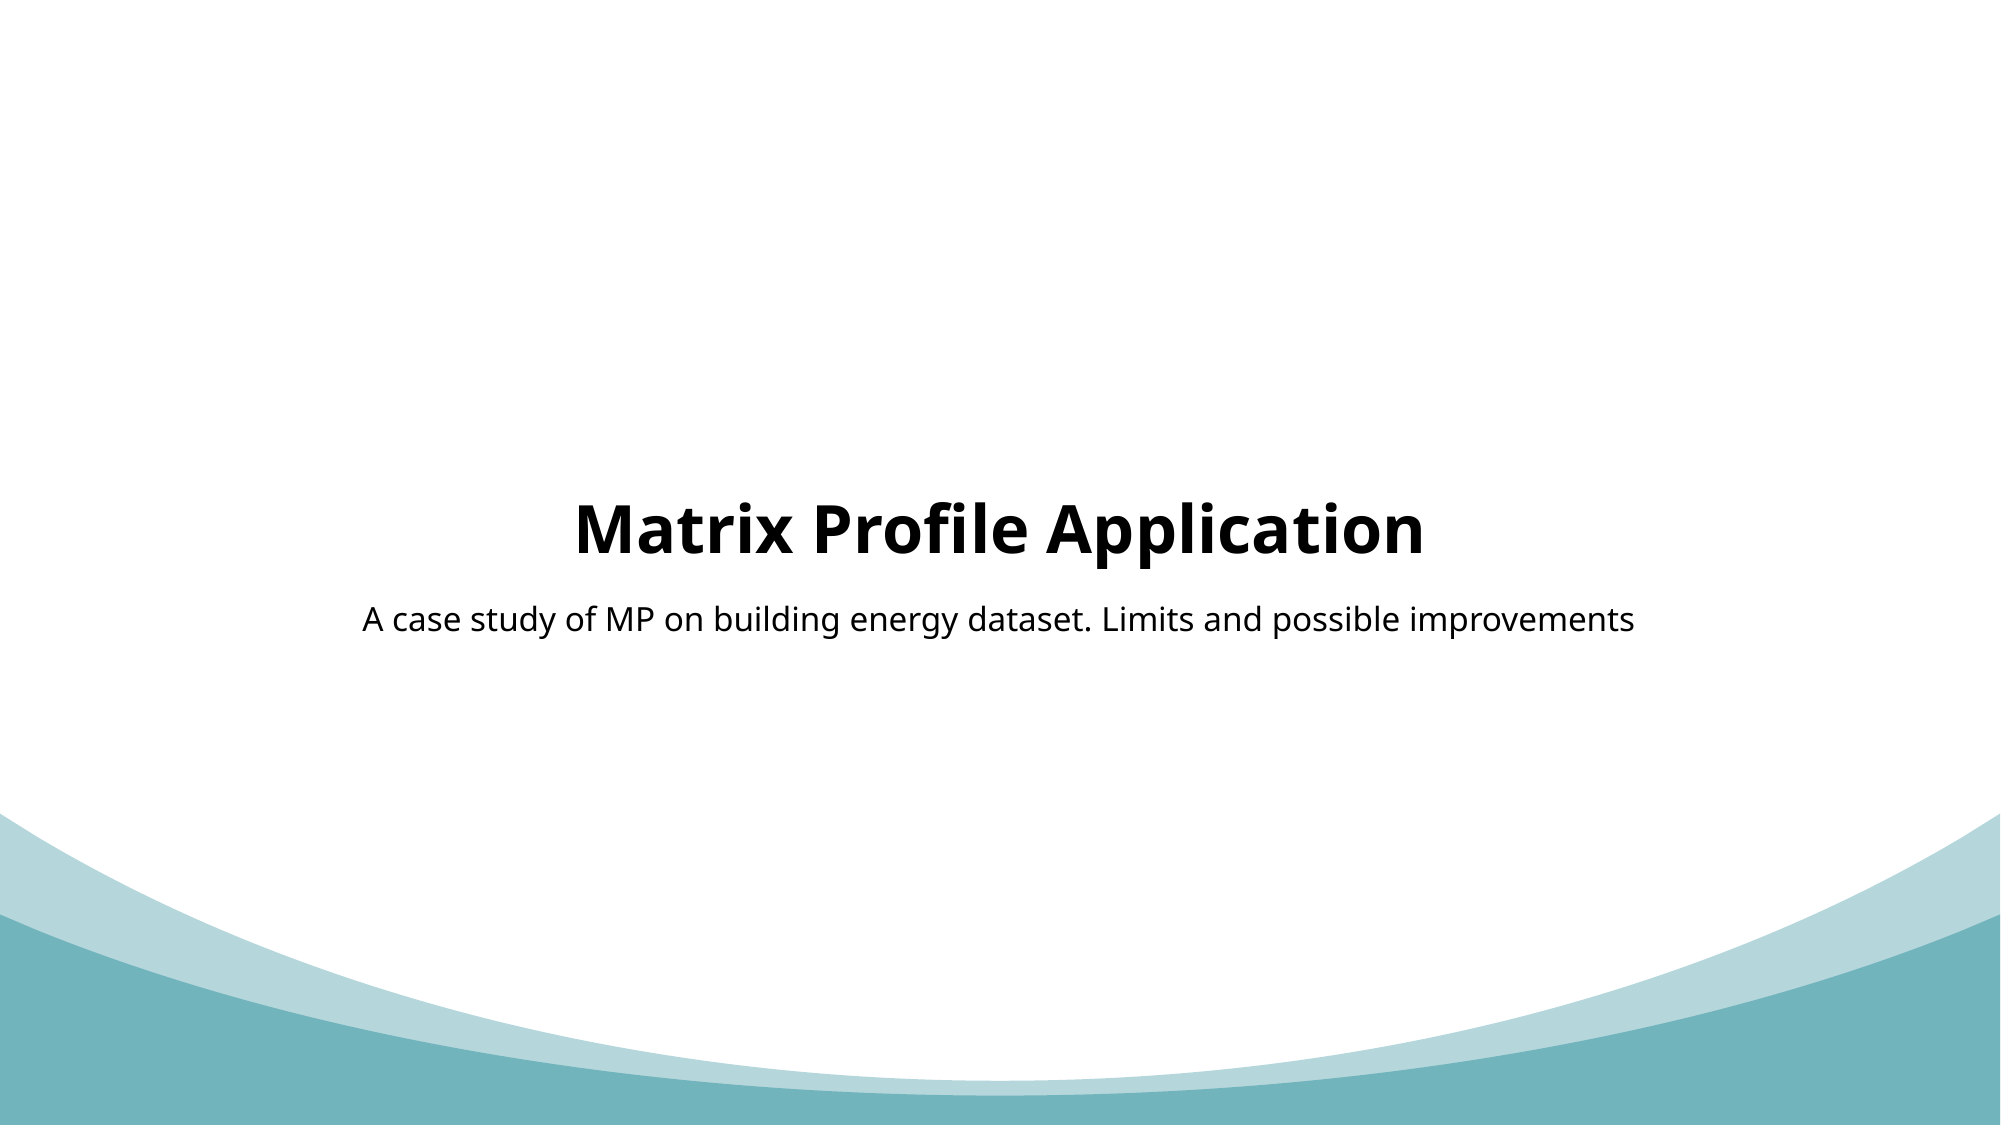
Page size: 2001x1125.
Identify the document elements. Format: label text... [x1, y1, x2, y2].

title Matrix Profile Application [249, 391, 1750, 576]
subtitle A case study of MP on building energy dataset. Limits and possible improvements [249, 590, 1750, 663]
